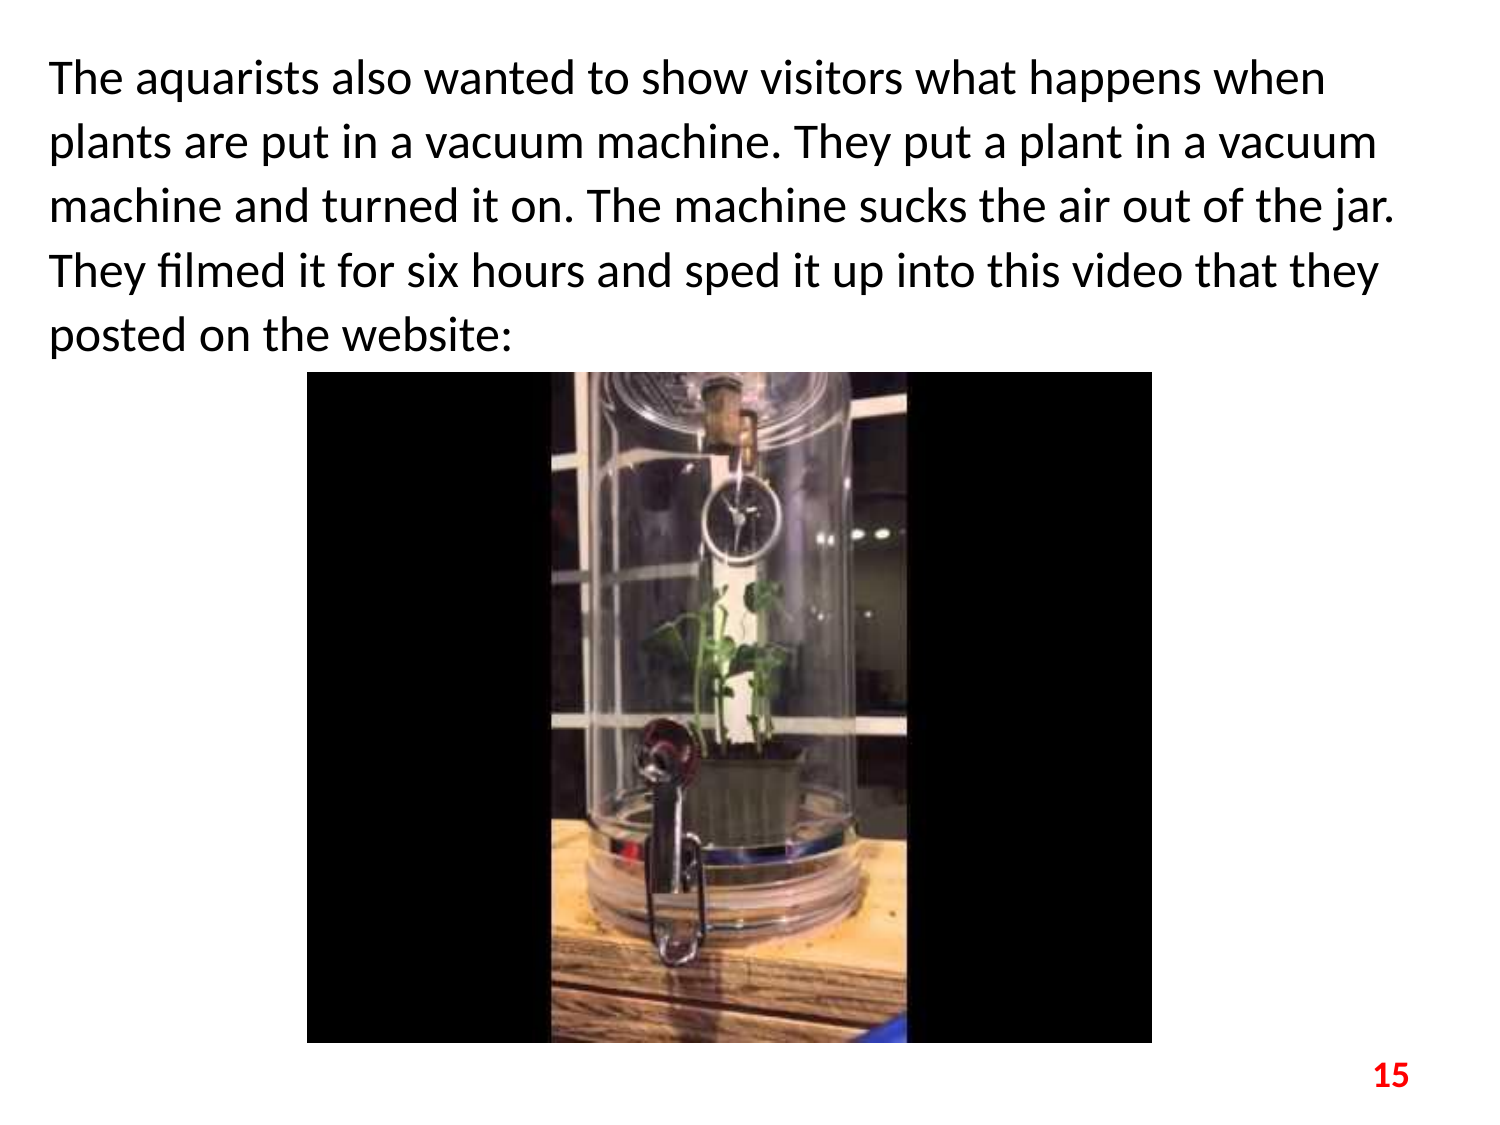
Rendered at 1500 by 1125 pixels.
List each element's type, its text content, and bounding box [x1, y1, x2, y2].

text_box The aquarists also wanted to show visitors what happens when plants are put in a vacuum machine. They put a plant in a vacuum machine and turned it on. The machine sucks the air out of the jar. They filmed it for six hours and sped it up into this video that they posted on the website: [33, 32, 1426, 369]
picture [307, 371, 1152, 1043]
slide_number 15 [1074, 1042, 1425, 1103]
